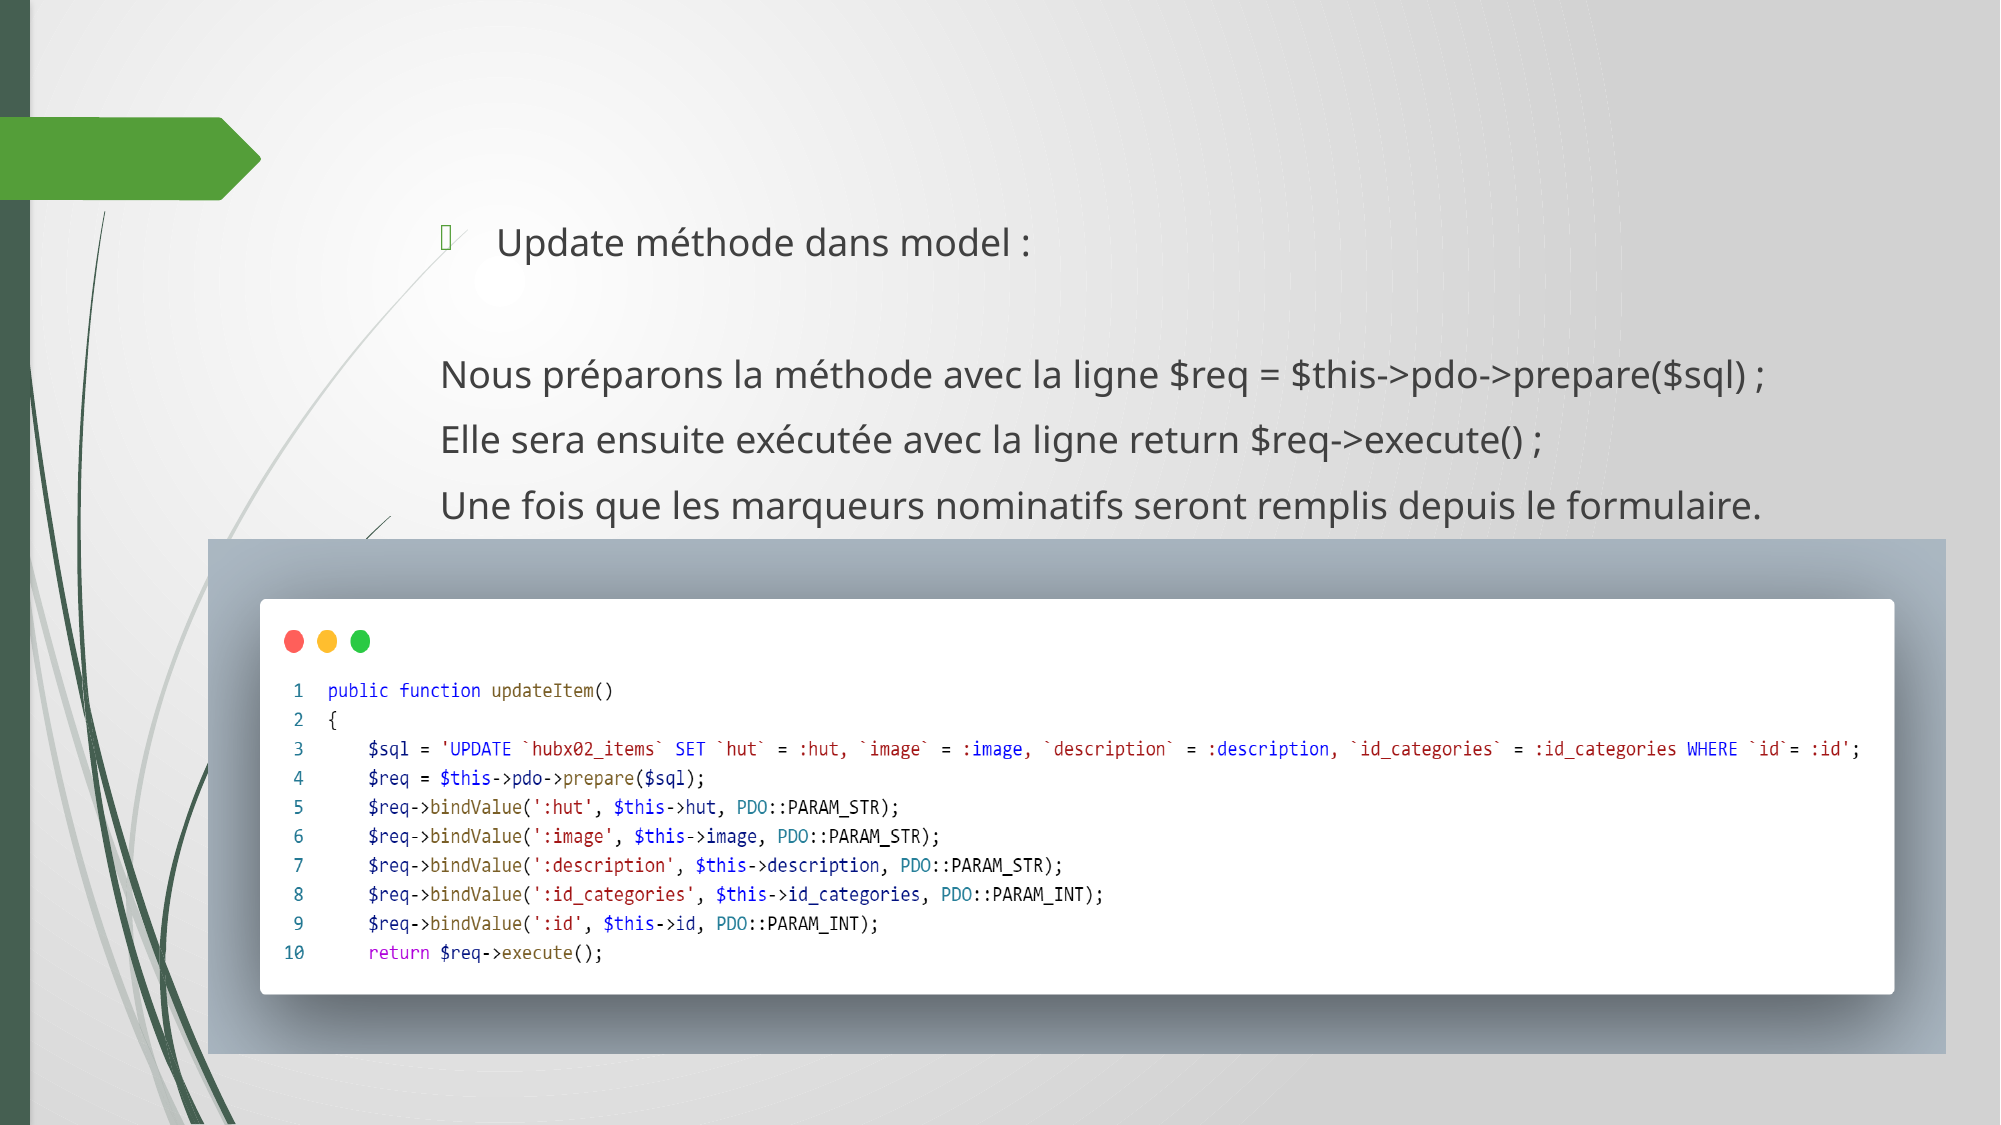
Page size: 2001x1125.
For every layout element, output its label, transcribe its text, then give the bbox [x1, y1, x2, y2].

picture [208, 539, 1946, 1054]
list Update méthode dans model : Nous préparons la méthode avec la ligne $req = $this->pdo->prepare($sql) ; Elle sera ensuite exécutée avec la ligne return $req->execute() ; Une fois que les marqueurs nominatifs seront remplis depuis le formulaire. [424, 211, 1888, 539]
